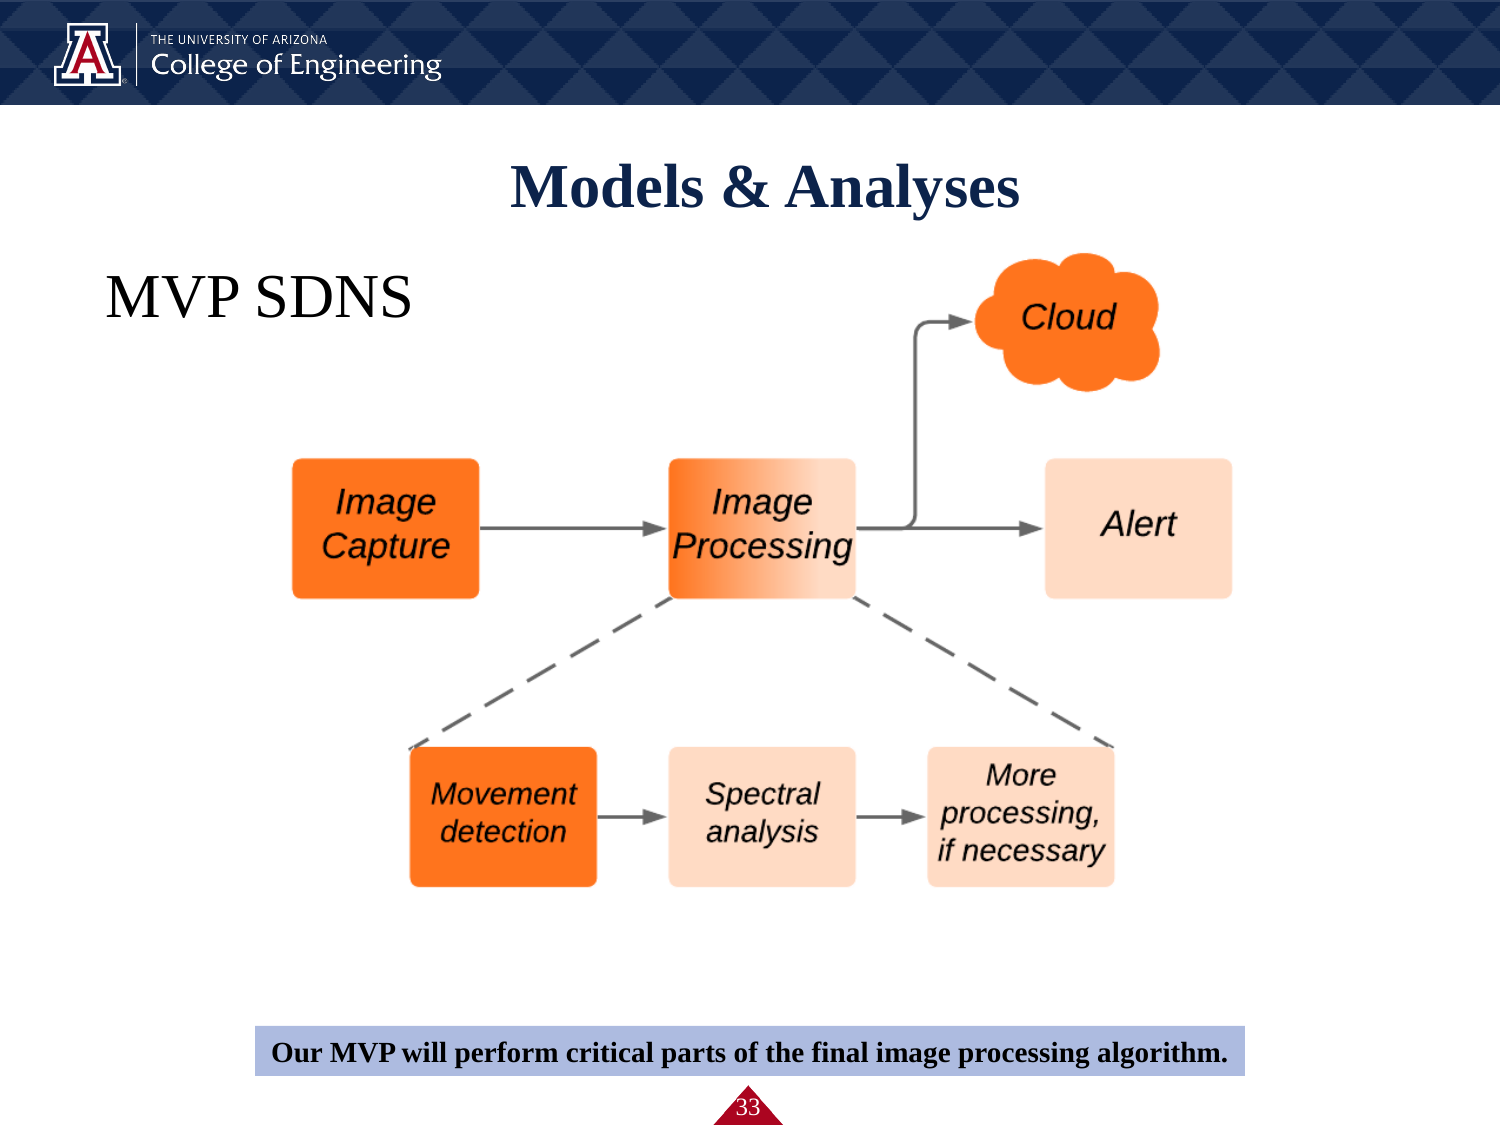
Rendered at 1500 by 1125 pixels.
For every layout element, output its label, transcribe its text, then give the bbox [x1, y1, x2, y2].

picture [54, 23, 442, 86]
text_box MVP SDNS [90, 239, 213, 362]
text_box Our MVP will perform critical parts of the final image processing algorithm. [255, 1025, 1245, 1076]
picture [218, 193, 1306, 945]
title Models & Analyses [90, 101, 1441, 251]
slide_number ‹#› [715, 1076, 781, 1125]
